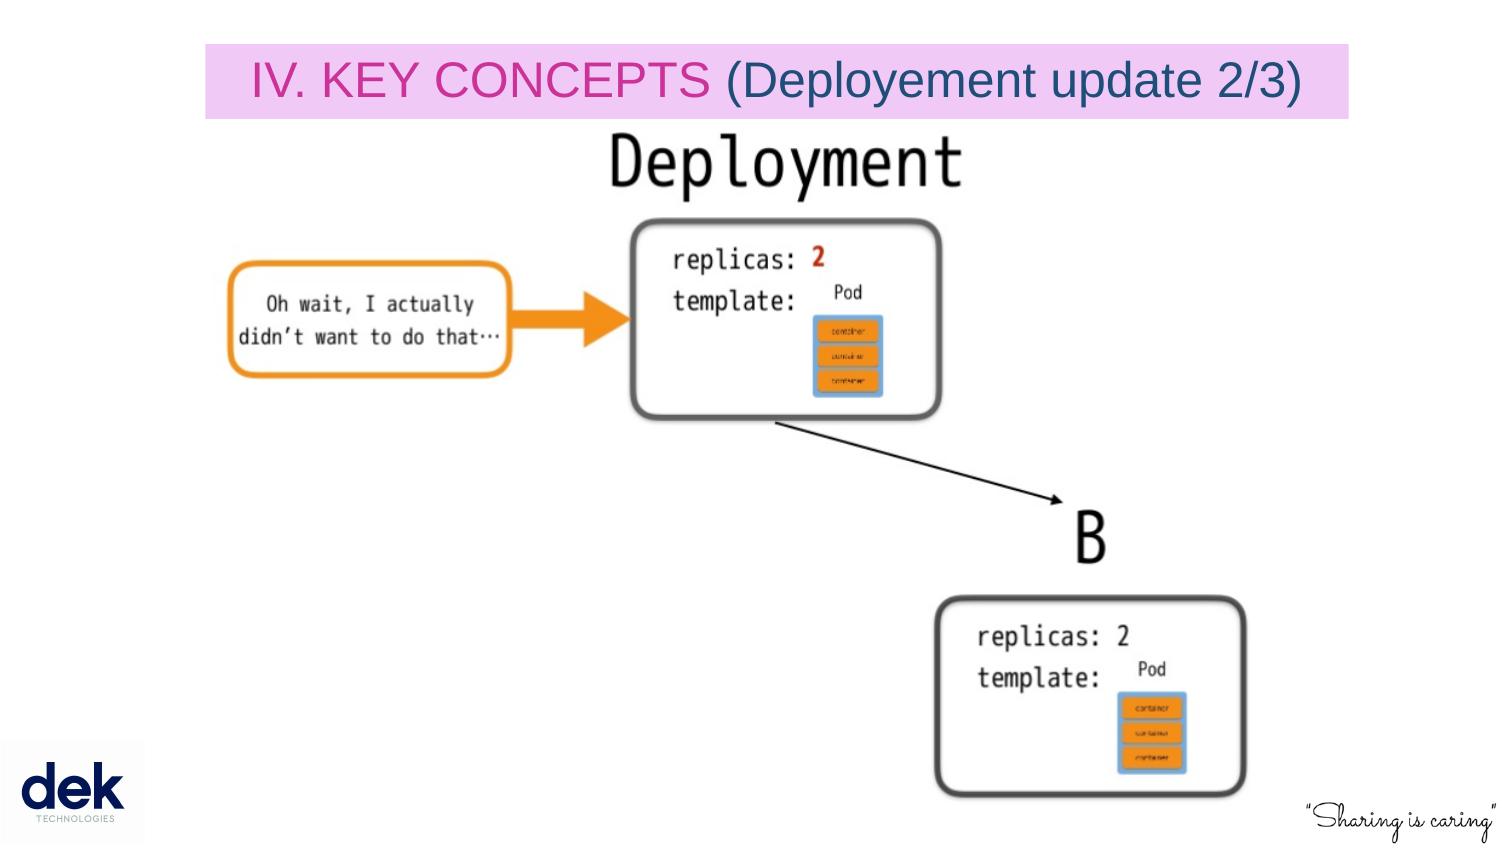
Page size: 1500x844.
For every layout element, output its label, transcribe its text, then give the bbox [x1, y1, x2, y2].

picture [212, 130, 1261, 809]
picture [1302, 797, 1500, 844]
text_box IV. KEY CONCEPTS (Deployement update 2/3) [205, 44, 1349, 119]
picture [1, 740, 145, 844]
